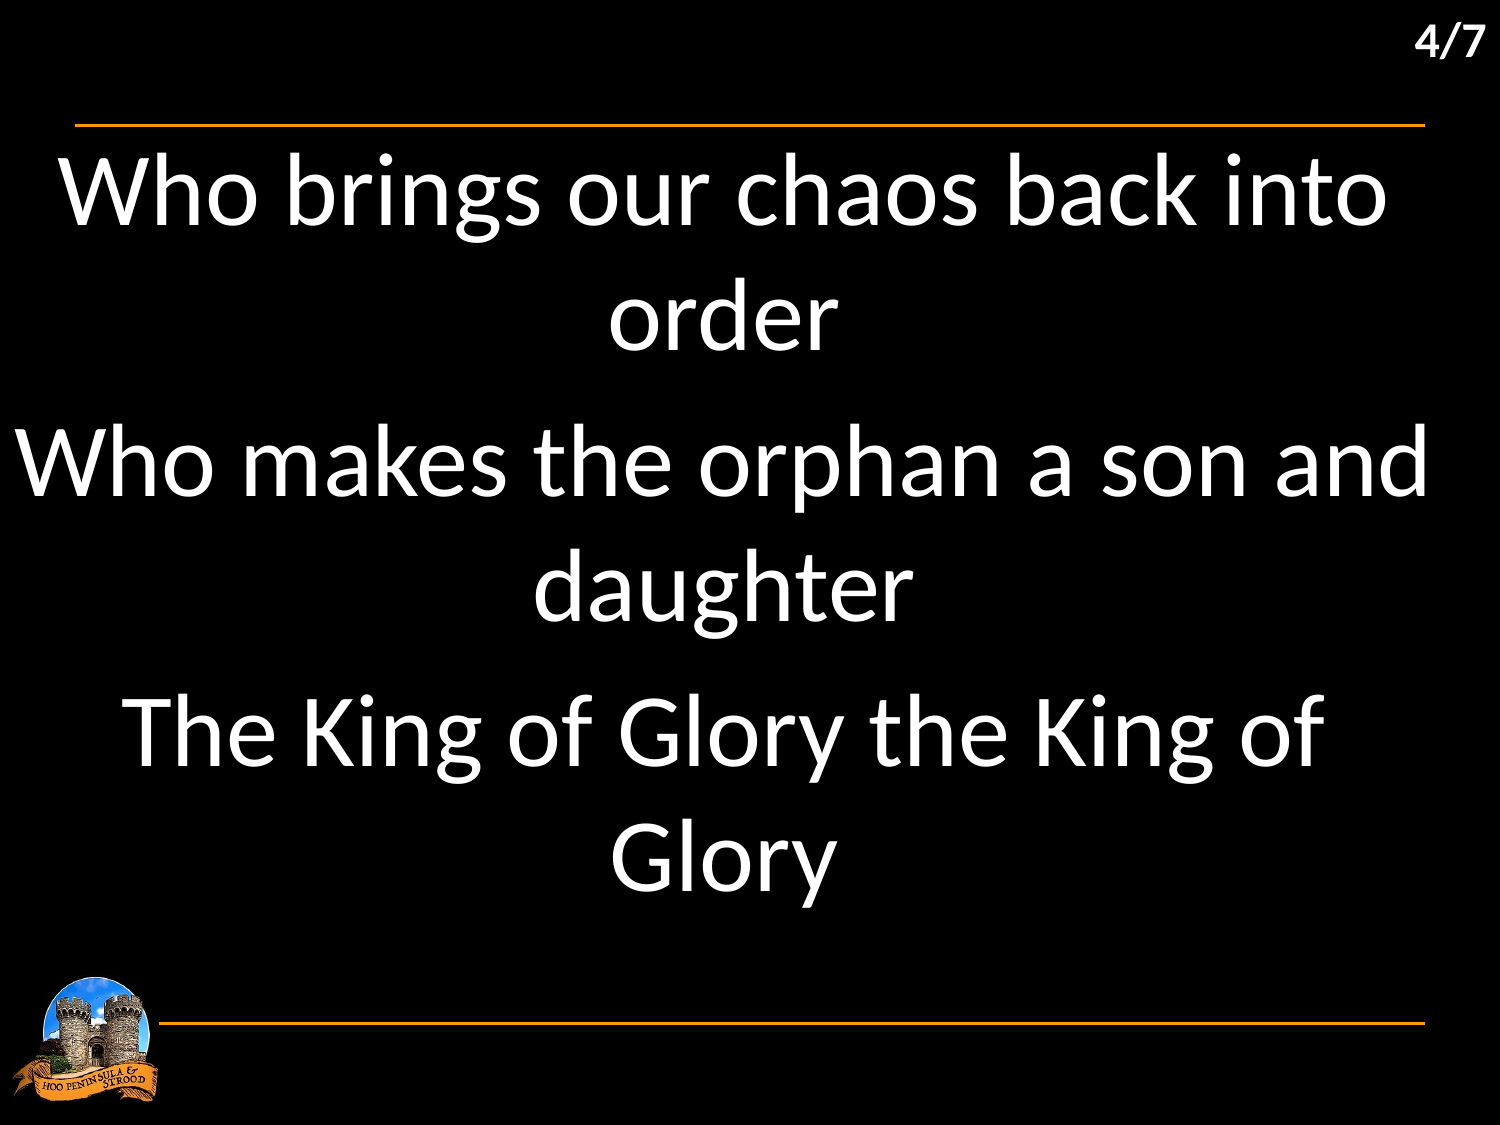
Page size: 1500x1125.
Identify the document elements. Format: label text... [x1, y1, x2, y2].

text_box 4/7 [1399, 0, 1500, 75]
subtitle Who brings our chaos back into order Who makes the orphan a son and daughter The King of Glory the King of Glory [0, 113, 1451, 1125]
